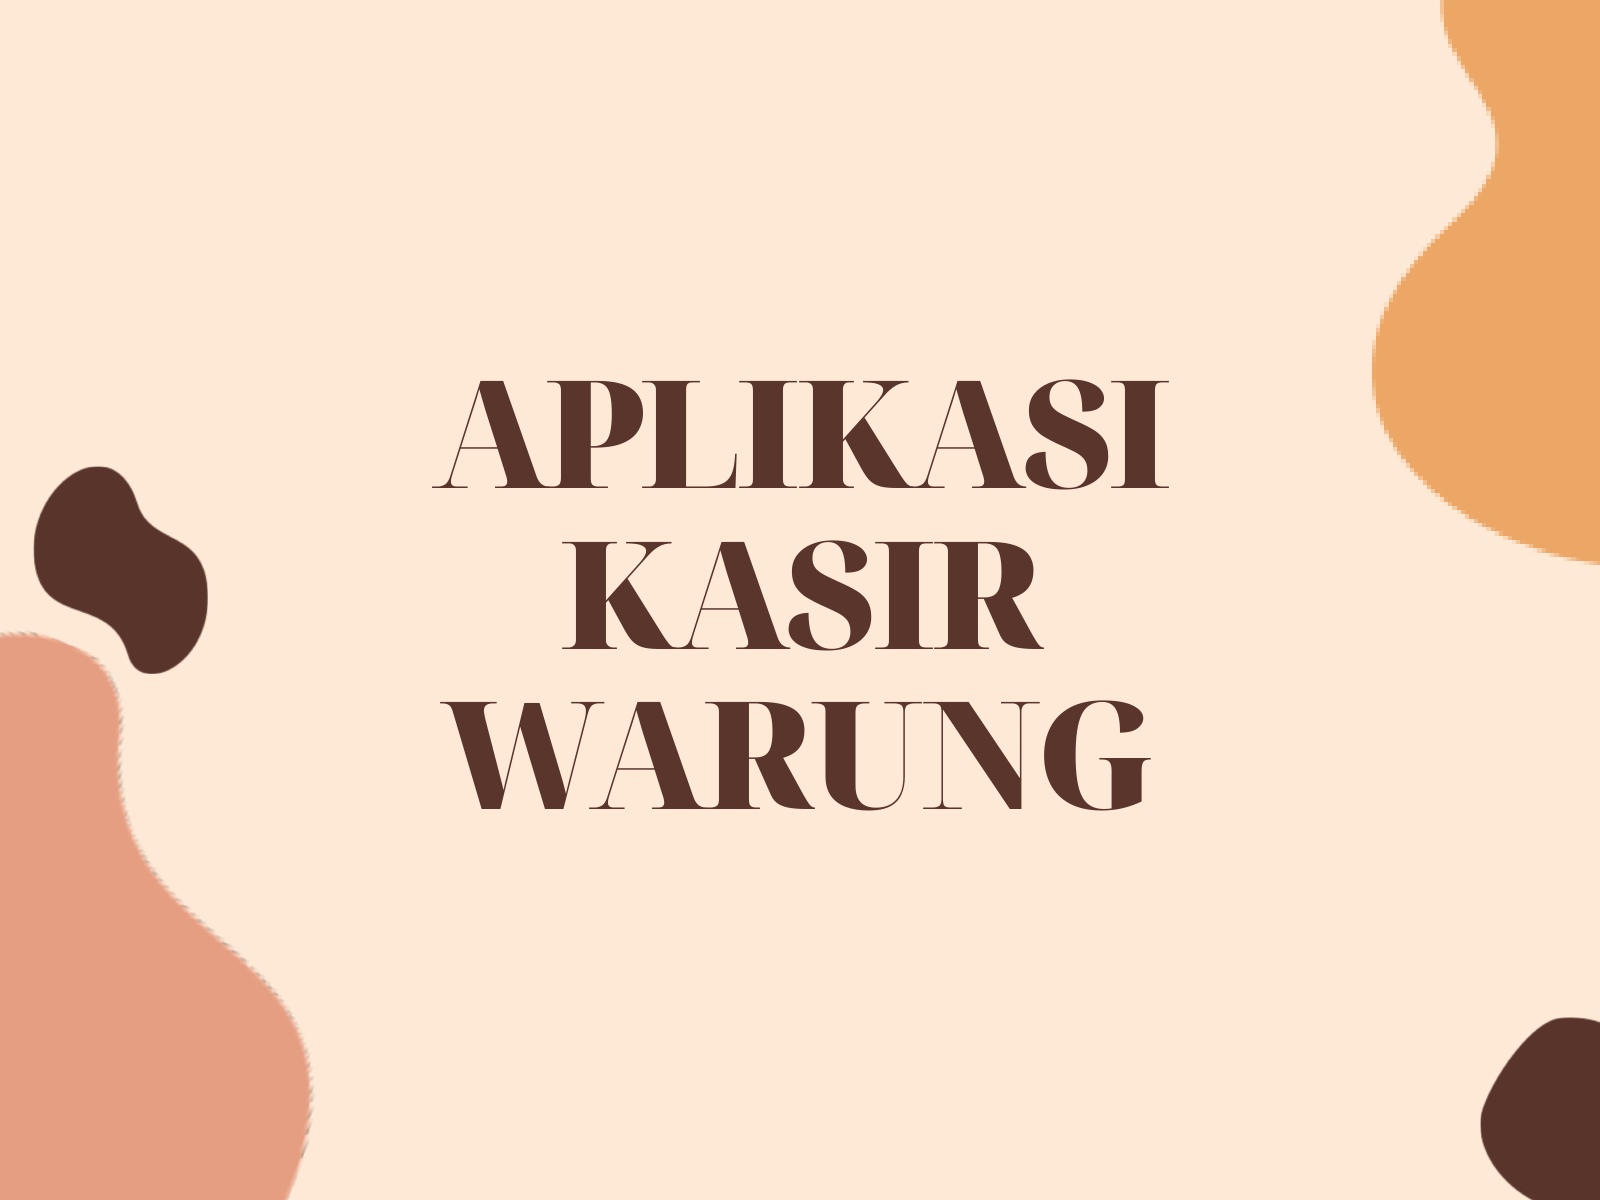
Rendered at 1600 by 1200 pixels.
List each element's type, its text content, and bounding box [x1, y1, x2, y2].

picture [0, 466, 431, 1200]
picture [1372, 0, 1600, 571]
text_box APLIKASI KASIR WARUNG [271, 358, 1328, 840]
picture [1479, 1017, 1600, 1200]
